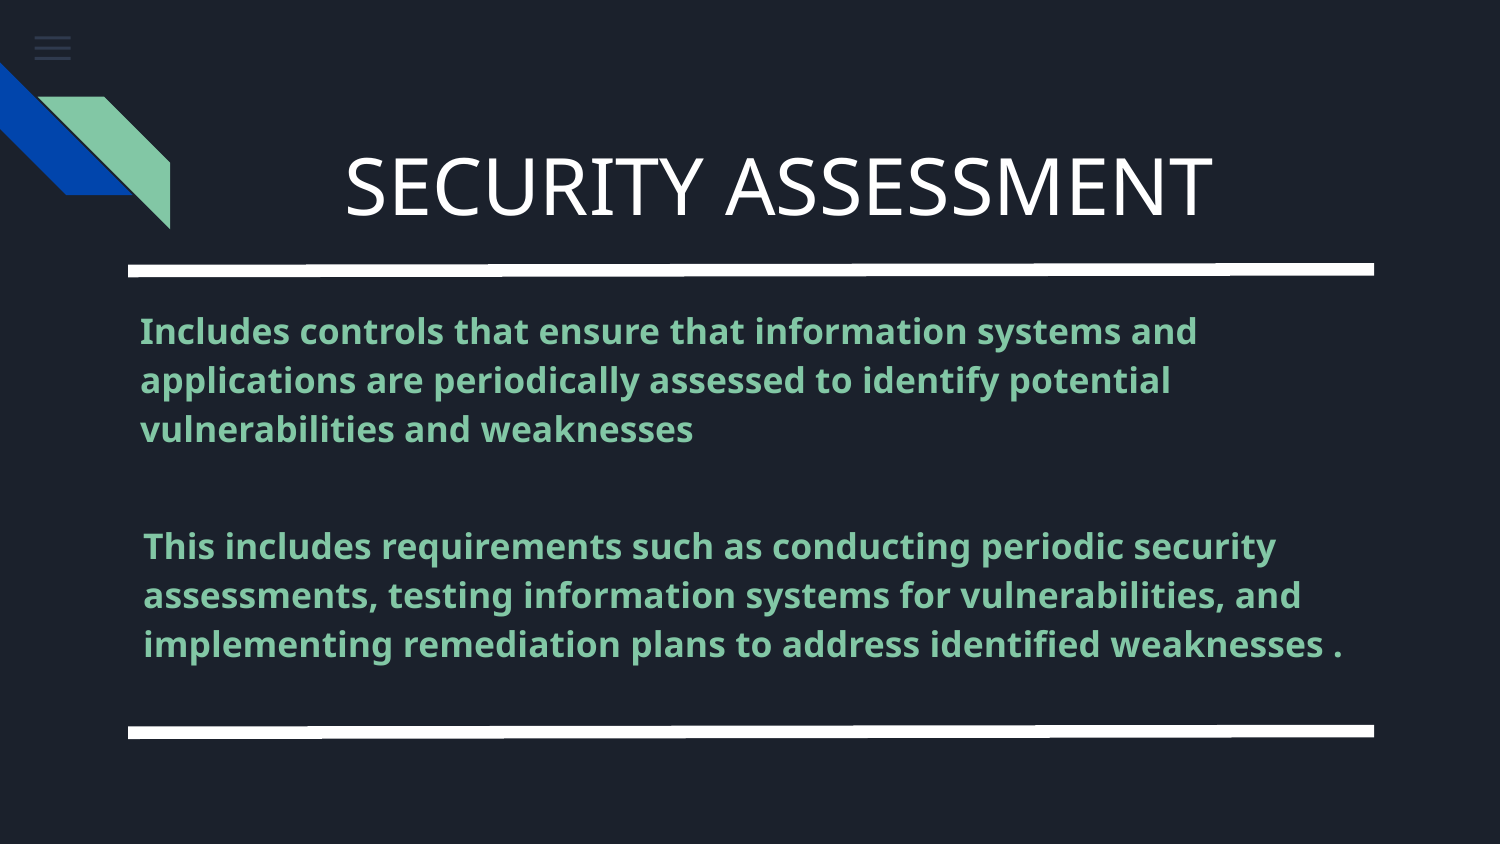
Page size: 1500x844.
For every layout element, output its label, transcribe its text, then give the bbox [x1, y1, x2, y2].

title SECURITY ASSESSMENT [202, 124, 1357, 230]
text_box Includes controls that ensure that information systems and applications are periodically assessed to identify potential vulnerabilities and weaknesses [124, 287, 1330, 465]
text_box This includes requirements such as conducting periodic security assessments, testing information systems for vulnerabilities, and implementing remediation plans to address identified weaknesses . [128, 502, 1375, 680]
